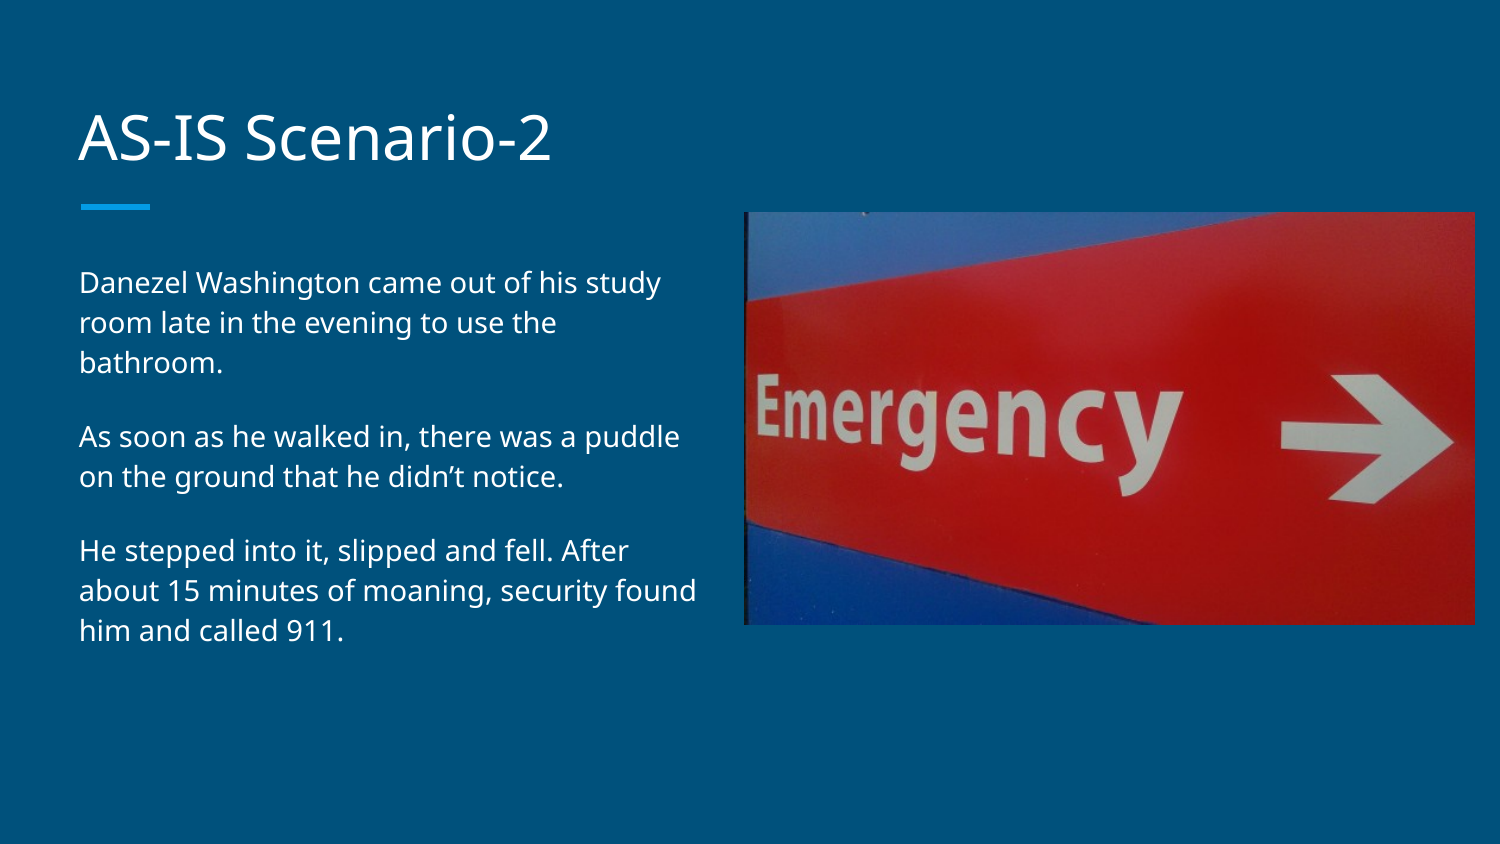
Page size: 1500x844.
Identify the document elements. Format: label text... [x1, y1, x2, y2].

picture [745, 213, 1474, 624]
list Danezel Washington came out of his study room late in the evening to use the bathroom. As soon as he walked in, there was a puddle on the ground that he didn’t notice. He stepped into it, slipped and fell. After about 15 minutes of moaning, security found him and called 911. [63, 244, 720, 750]
title AS-IS Scenario-2 [63, 75, 1437, 188]
